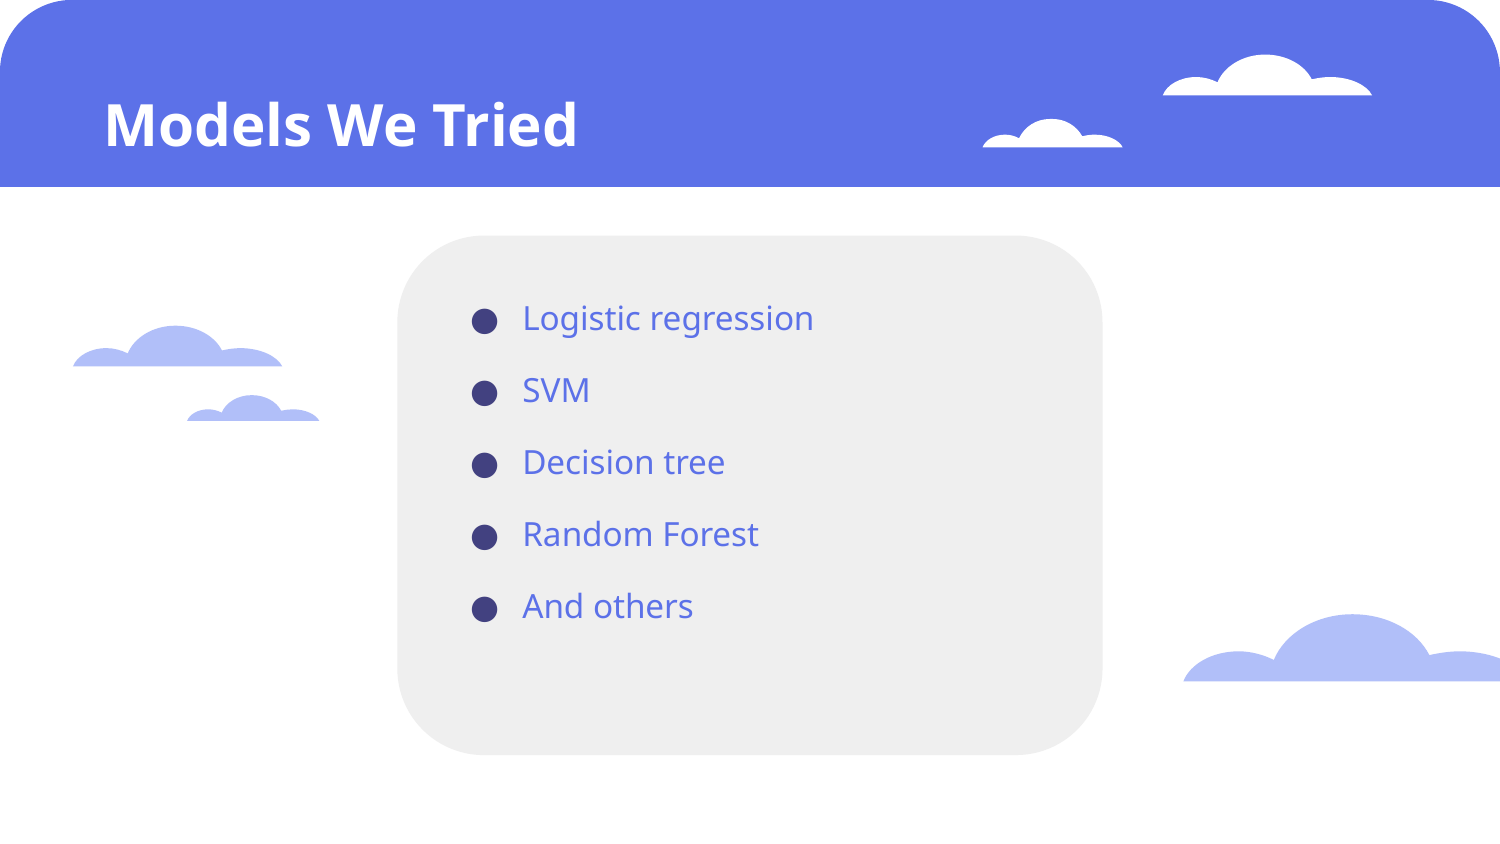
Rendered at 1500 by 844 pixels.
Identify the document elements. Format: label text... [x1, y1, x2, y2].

subtitle Logistic regression SVM Decision tree Random Forest And others [432, 271, 1068, 744]
title Models We Tried [88, 72, 1412, 167]
